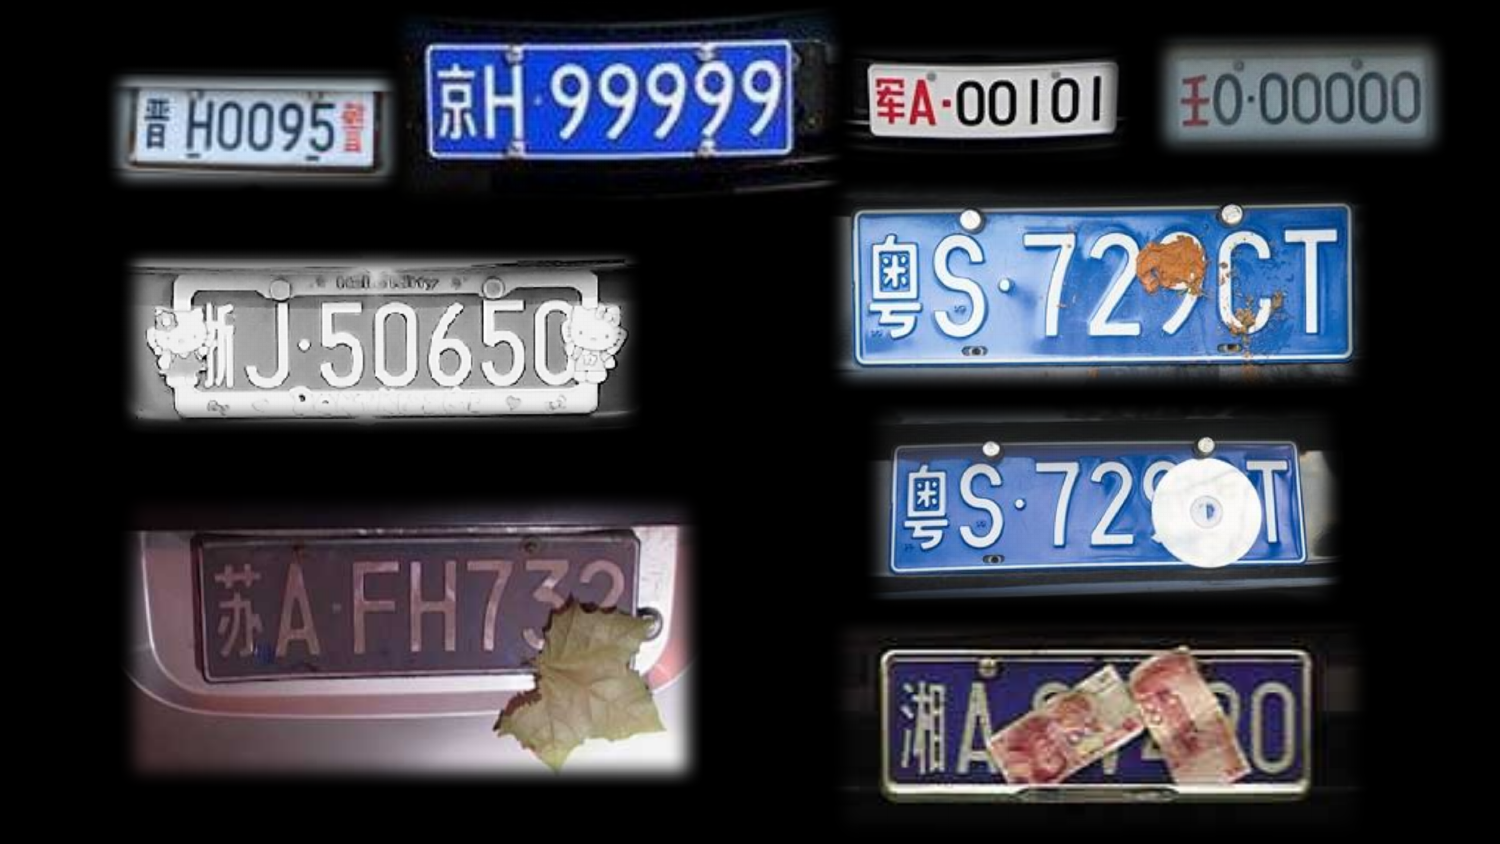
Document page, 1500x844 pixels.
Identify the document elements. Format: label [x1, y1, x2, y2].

picture [1149, 29, 1451, 160]
picture [862, 400, 1345, 610]
picture [118, 246, 644, 435]
picture [827, 617, 1372, 843]
picture [115, 487, 704, 789]
picture [104, 0, 1371, 392]
